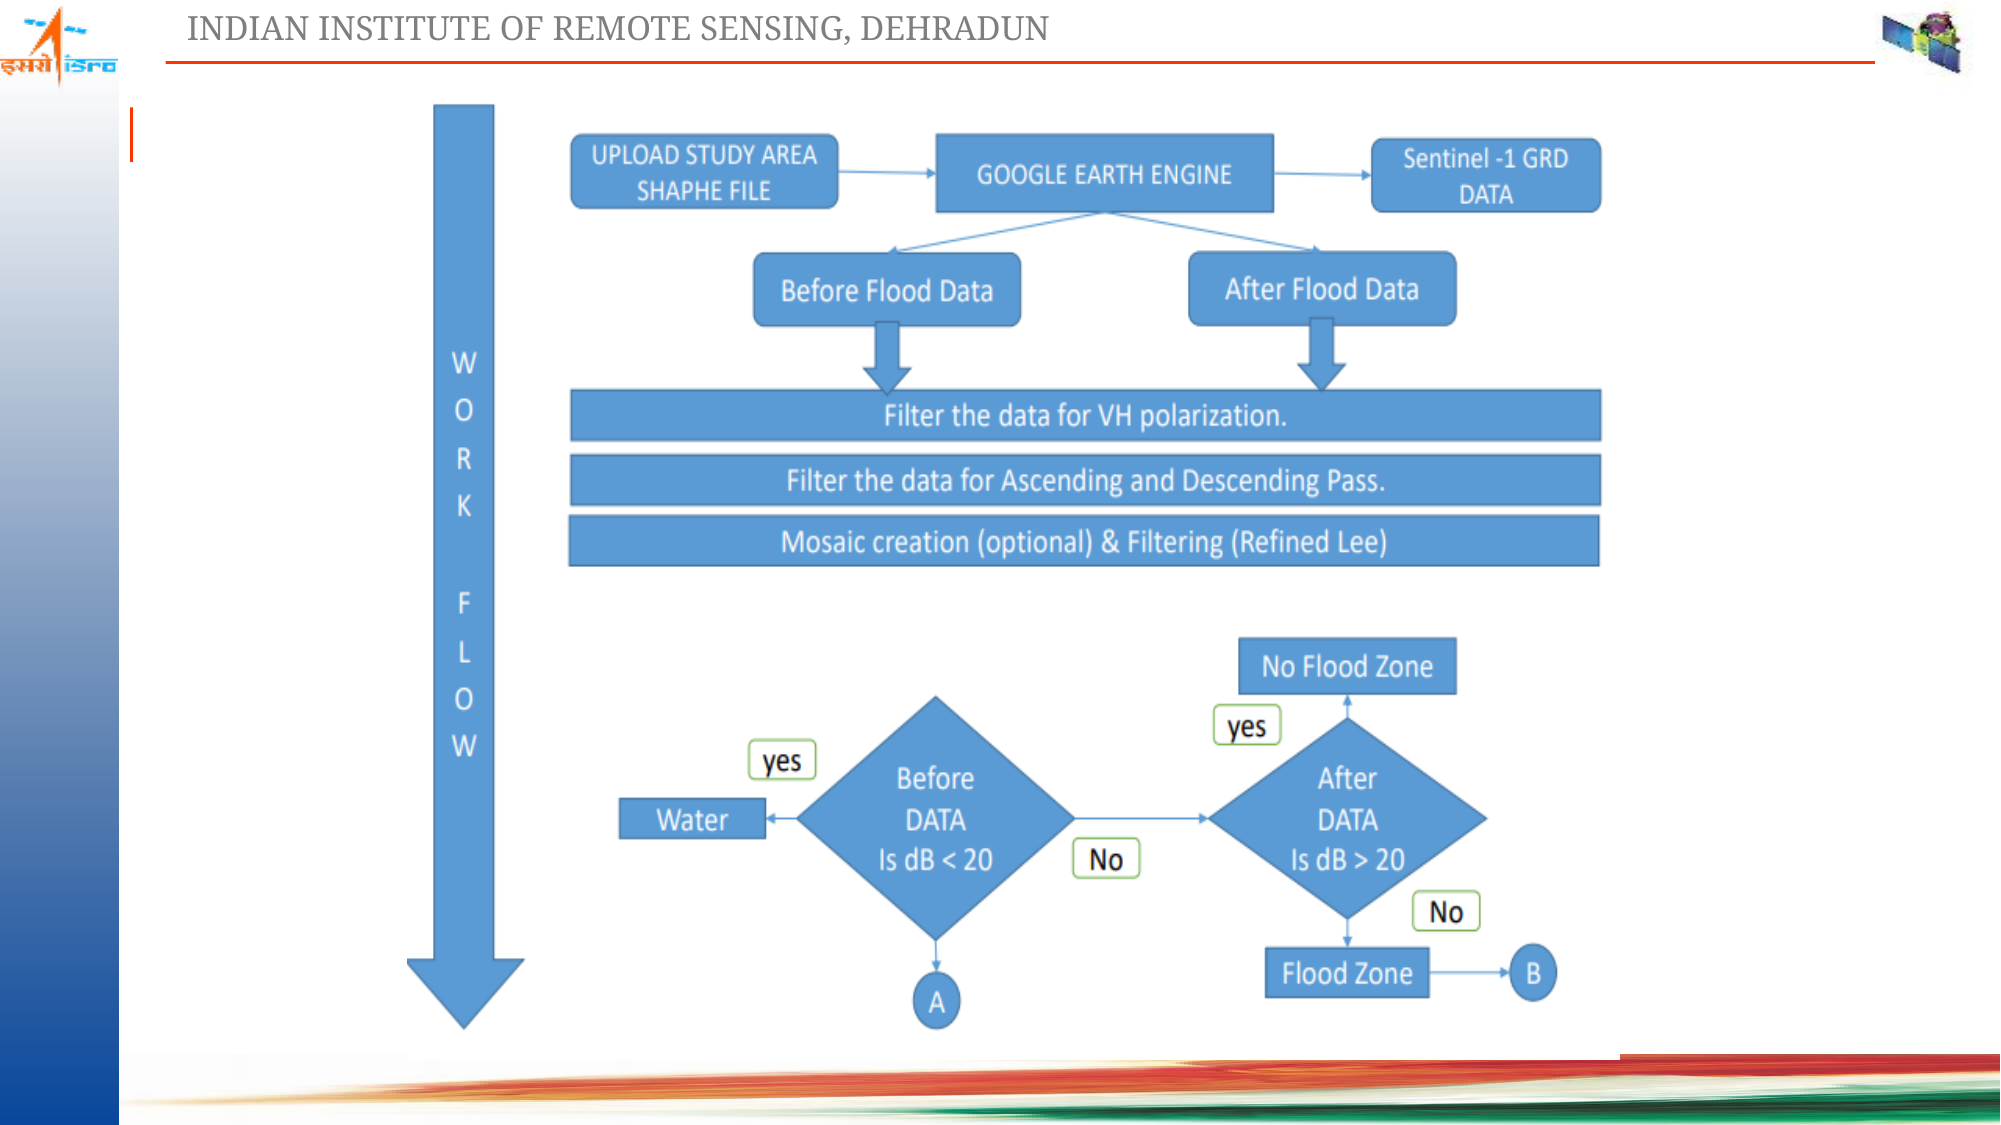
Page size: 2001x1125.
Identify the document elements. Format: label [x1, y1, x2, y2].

picture [1875, 0, 1973, 94]
picture [119, 74, 2000, 1125]
picture [0, 6, 118, 94]
